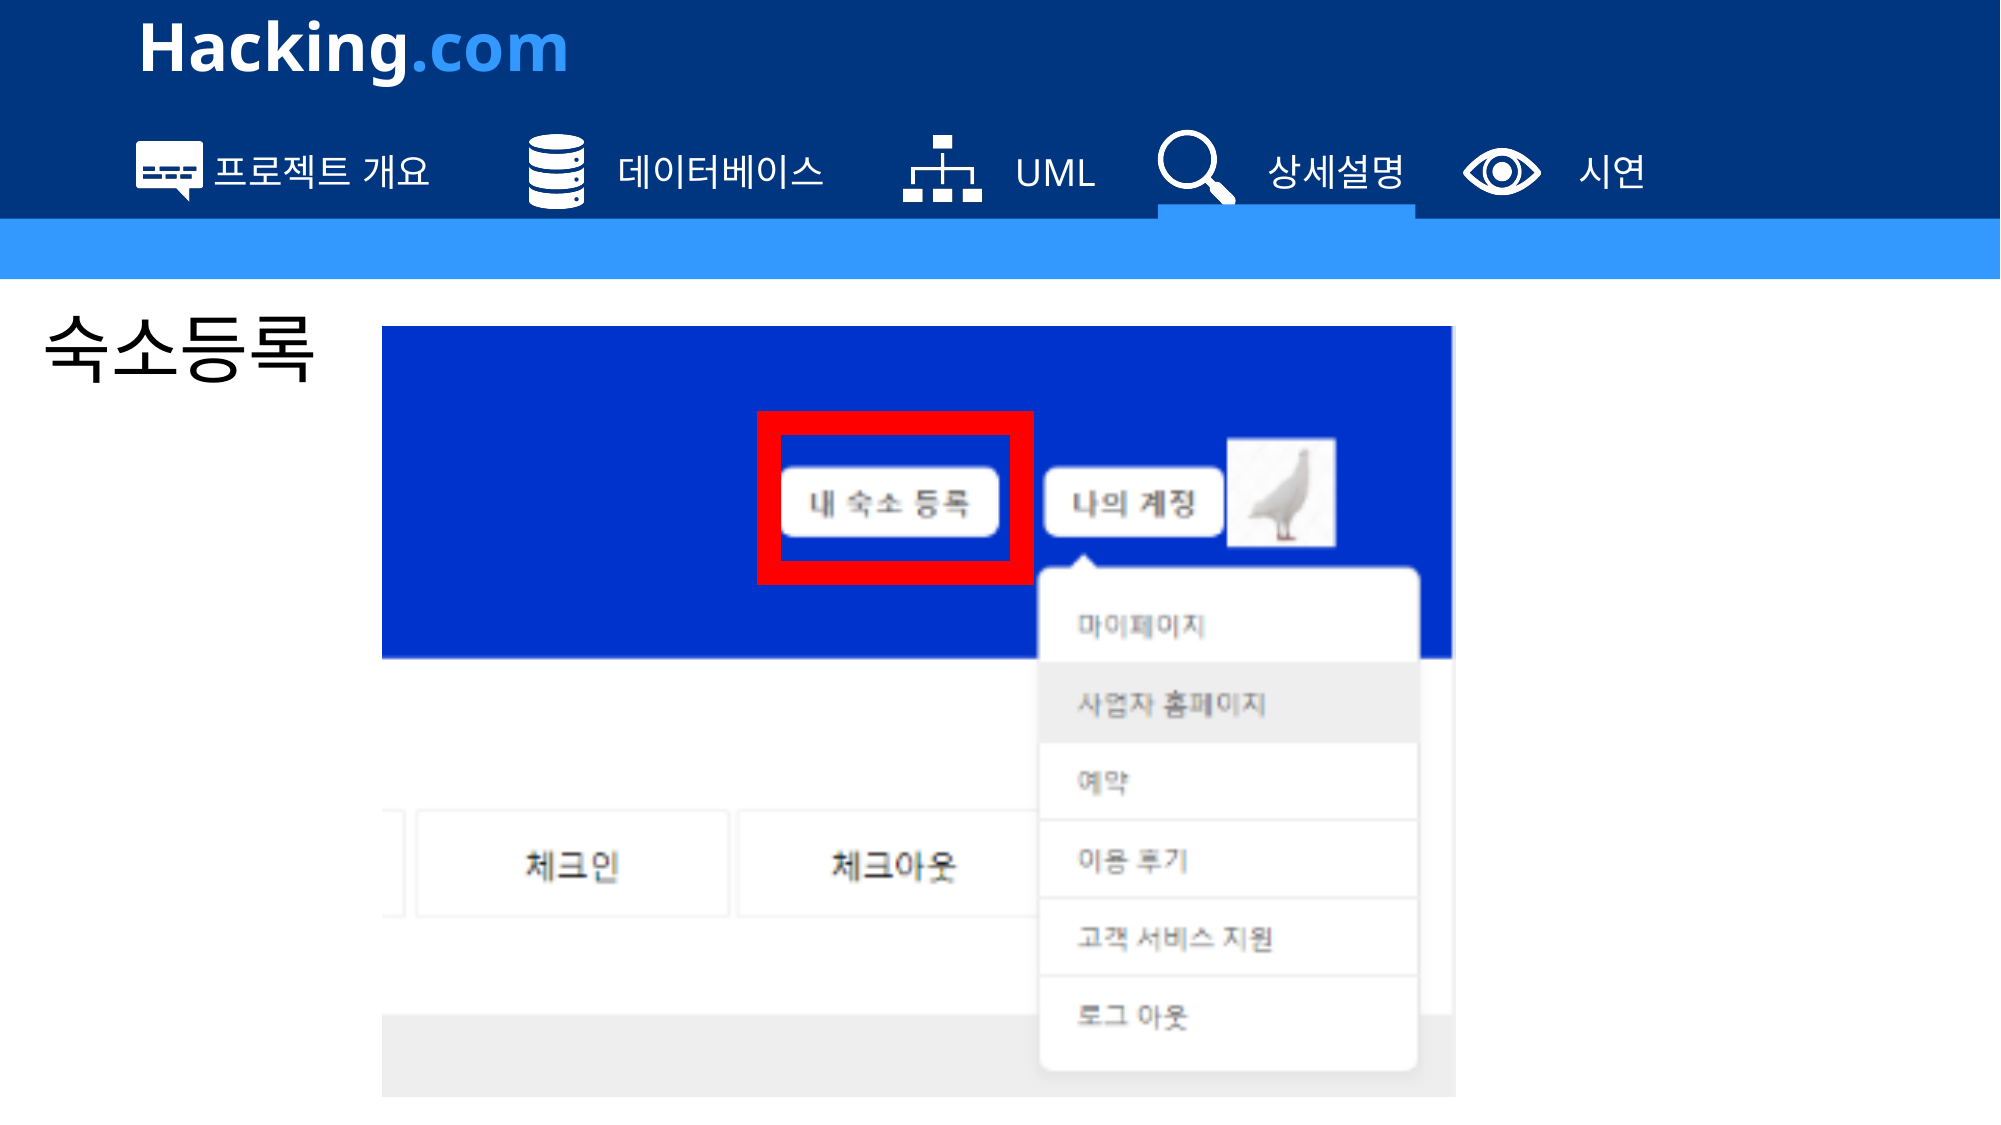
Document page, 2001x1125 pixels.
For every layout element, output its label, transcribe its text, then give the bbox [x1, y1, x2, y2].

text_box [0, 219, 2000, 280]
picture [0, 0, 2000, 219]
picture [382, 326, 1456, 1097]
text_box 숙소등록 [27, 295, 371, 401]
